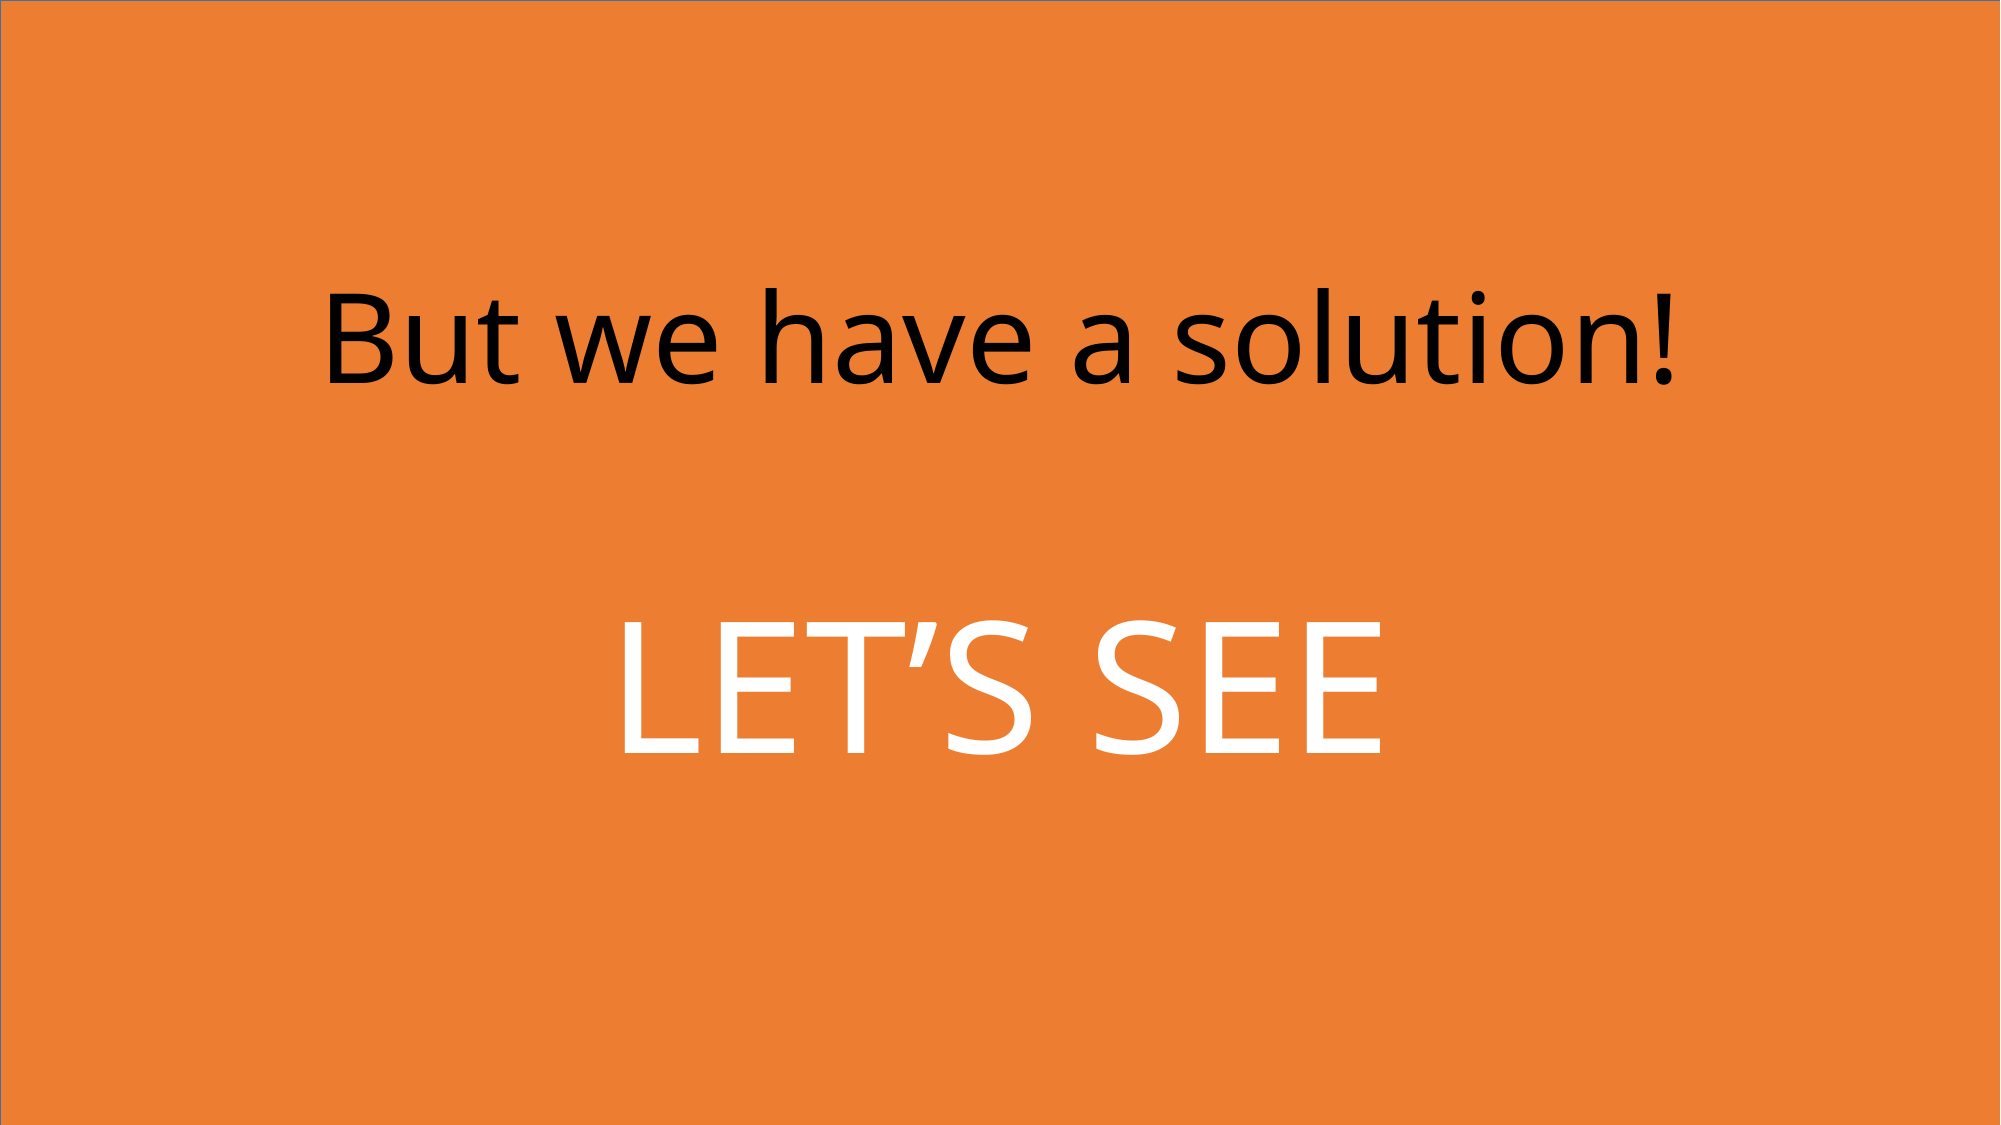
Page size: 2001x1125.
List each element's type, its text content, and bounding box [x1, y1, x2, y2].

text_box LET’S SEE [592, 562, 1408, 798]
text_box But we have a solution! [303, 251, 1697, 417]
text_box [0, 0, 2000, 1125]
